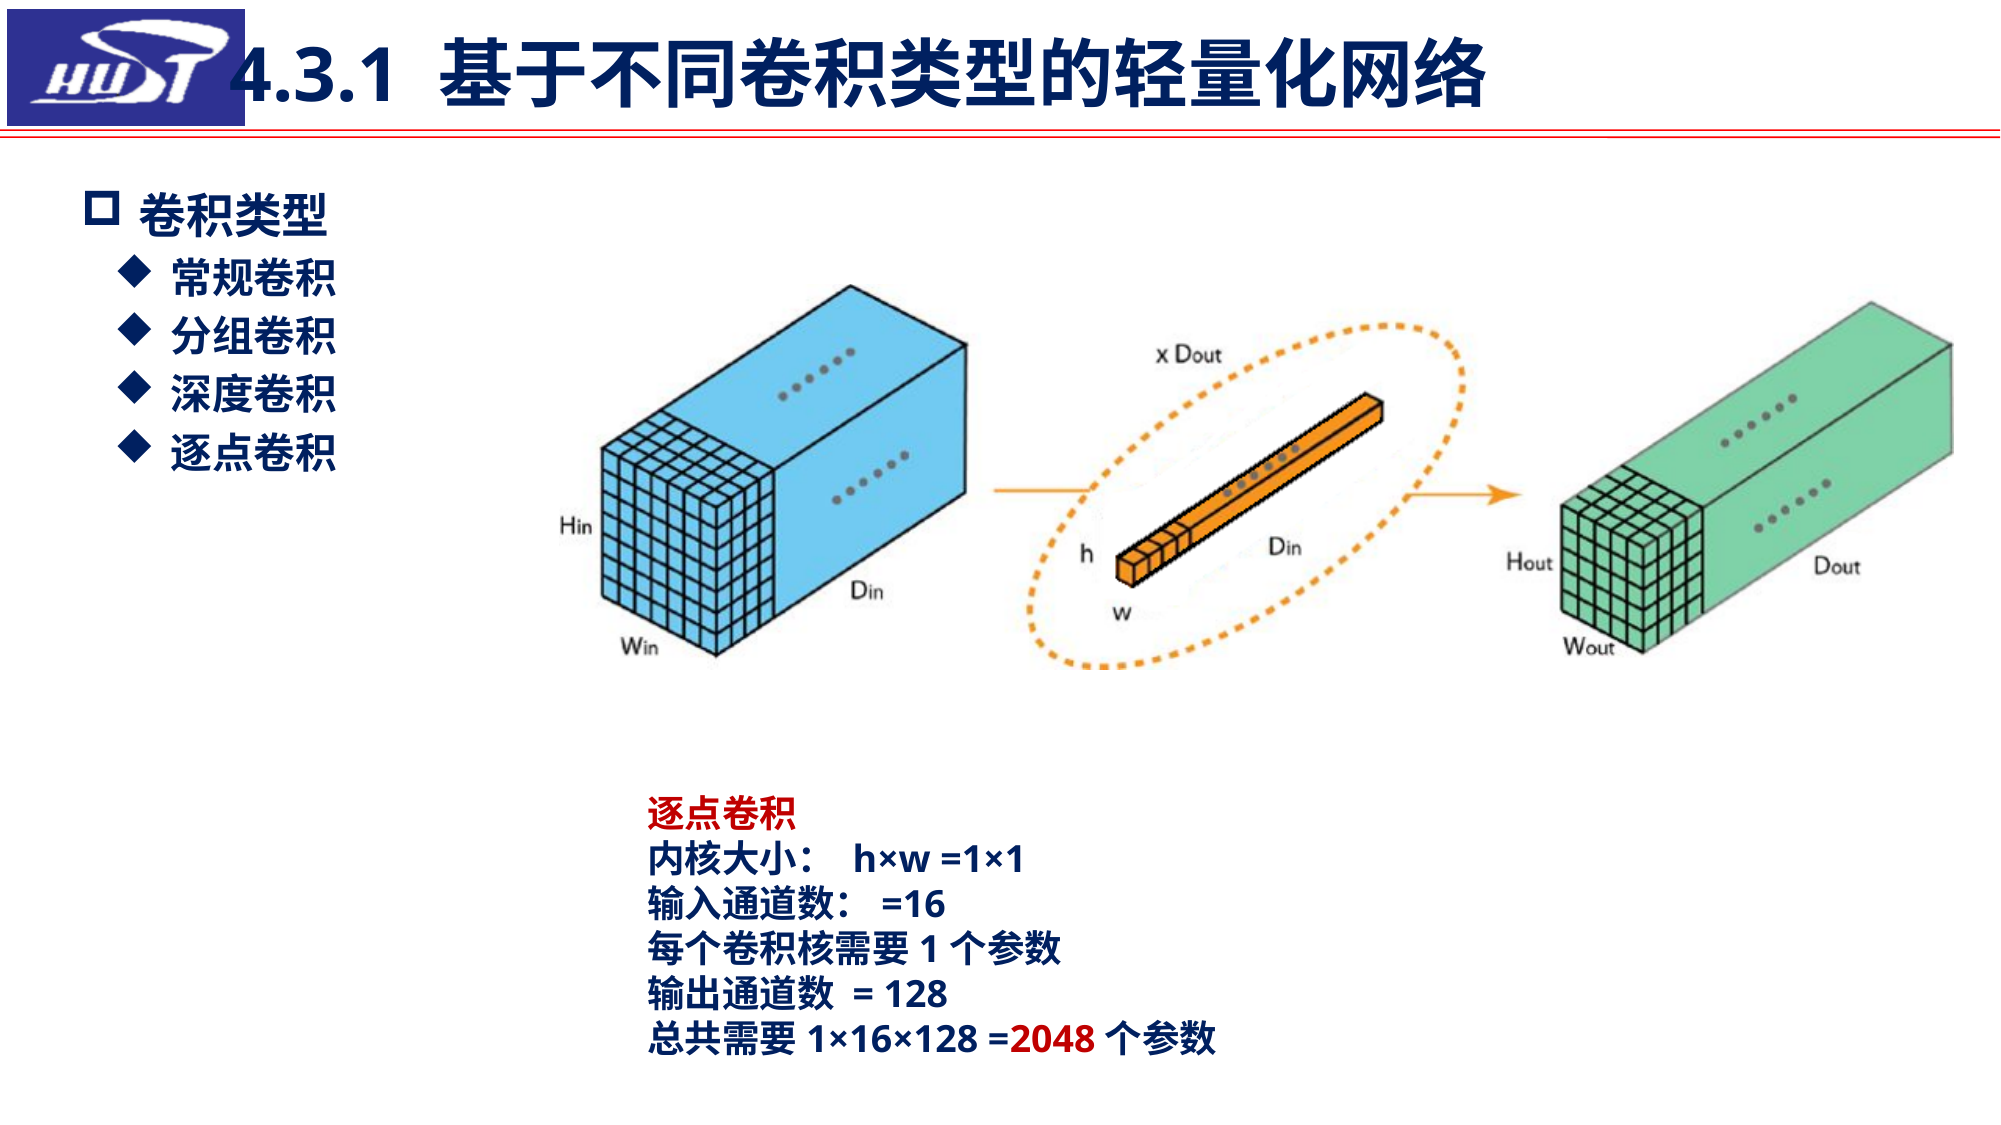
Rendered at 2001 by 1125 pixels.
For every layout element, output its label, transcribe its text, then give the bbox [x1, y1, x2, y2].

picture [7, 9, 245, 19]
picture [559, 284, 1954, 670]
text_box 4.3.1 基于不同卷积类型的轻量化网络 [0, 19, 2000, 124]
text_box 卷积类型 常规卷积 分组卷积 深度卷积 逐点卷积 [66, 160, 1461, 728]
